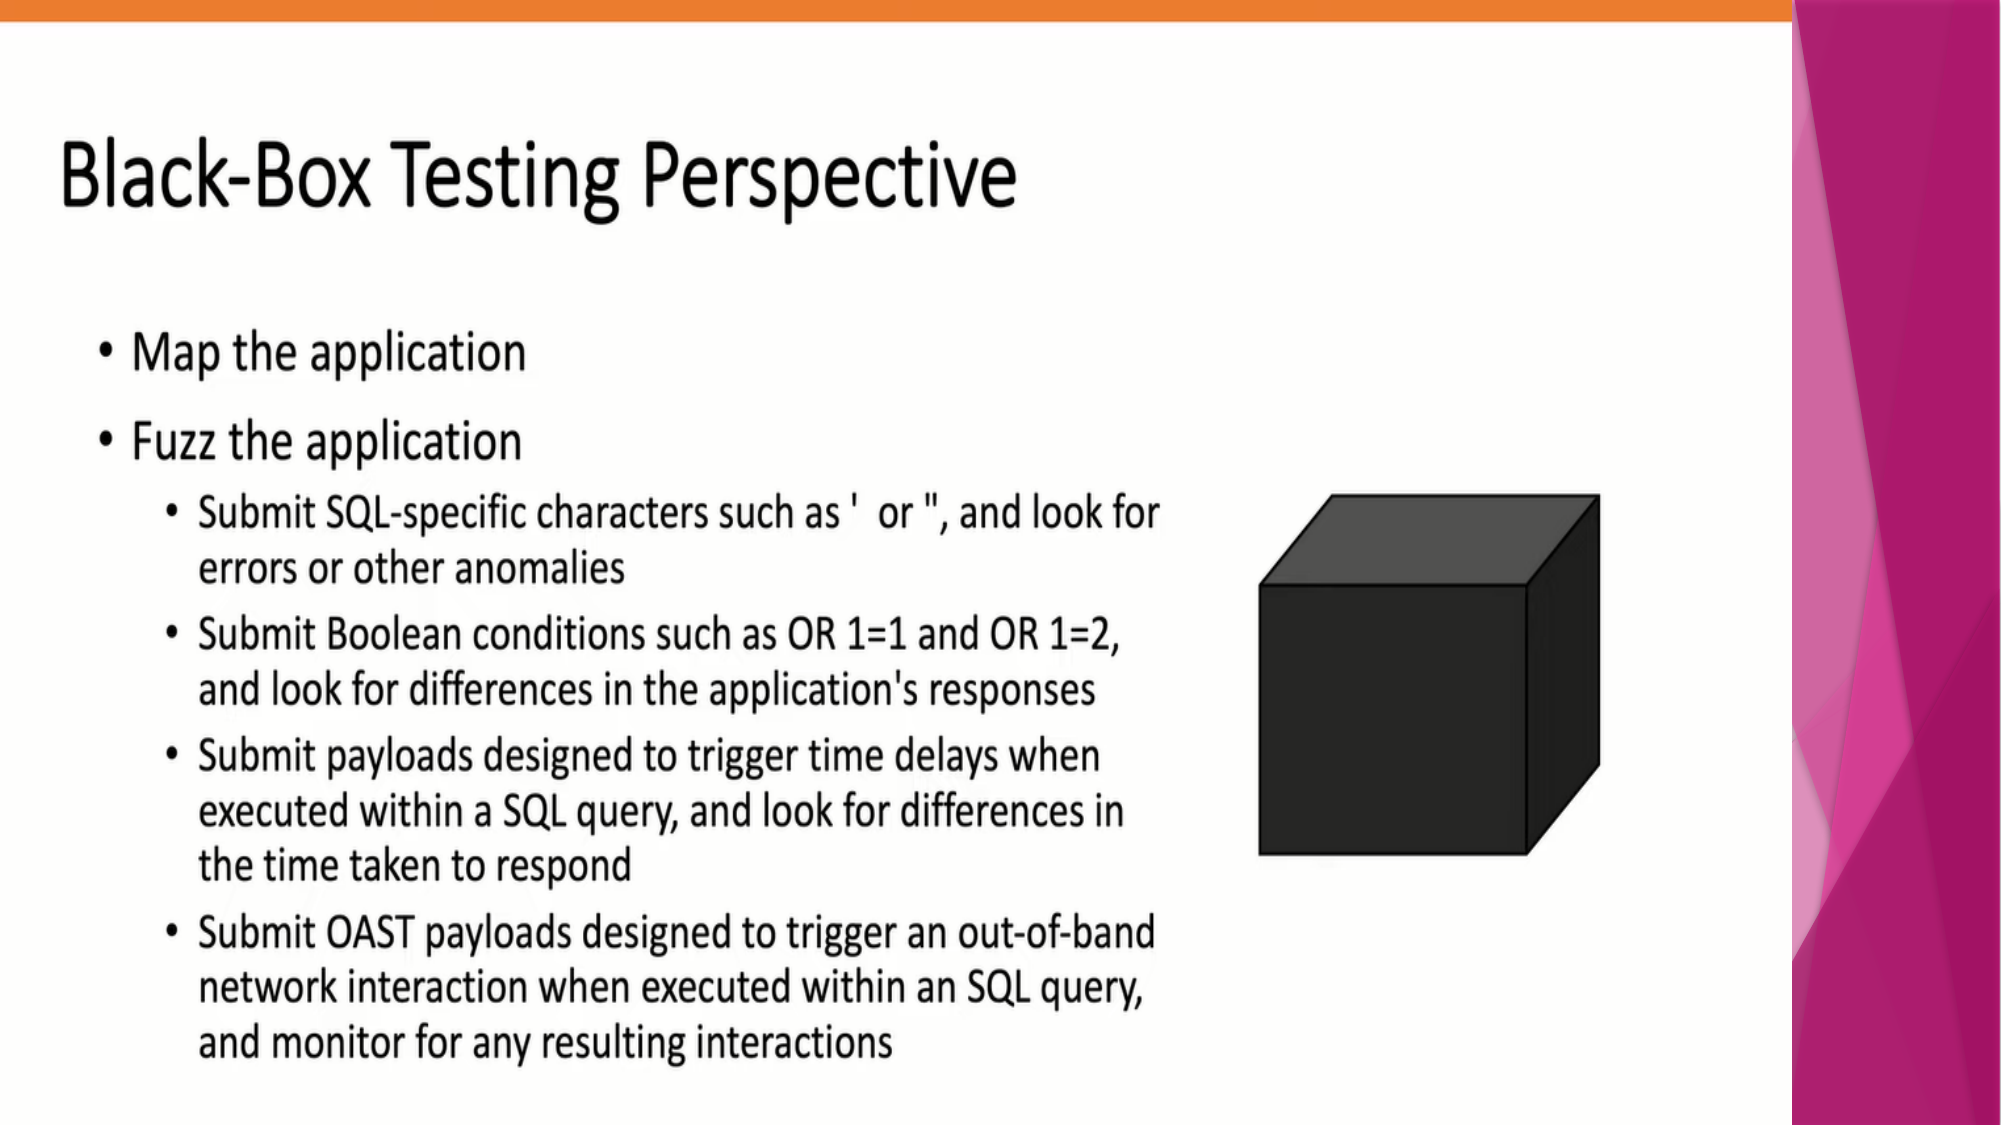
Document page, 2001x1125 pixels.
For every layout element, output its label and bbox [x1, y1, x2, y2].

list [0, 0, 1792, 1125]
